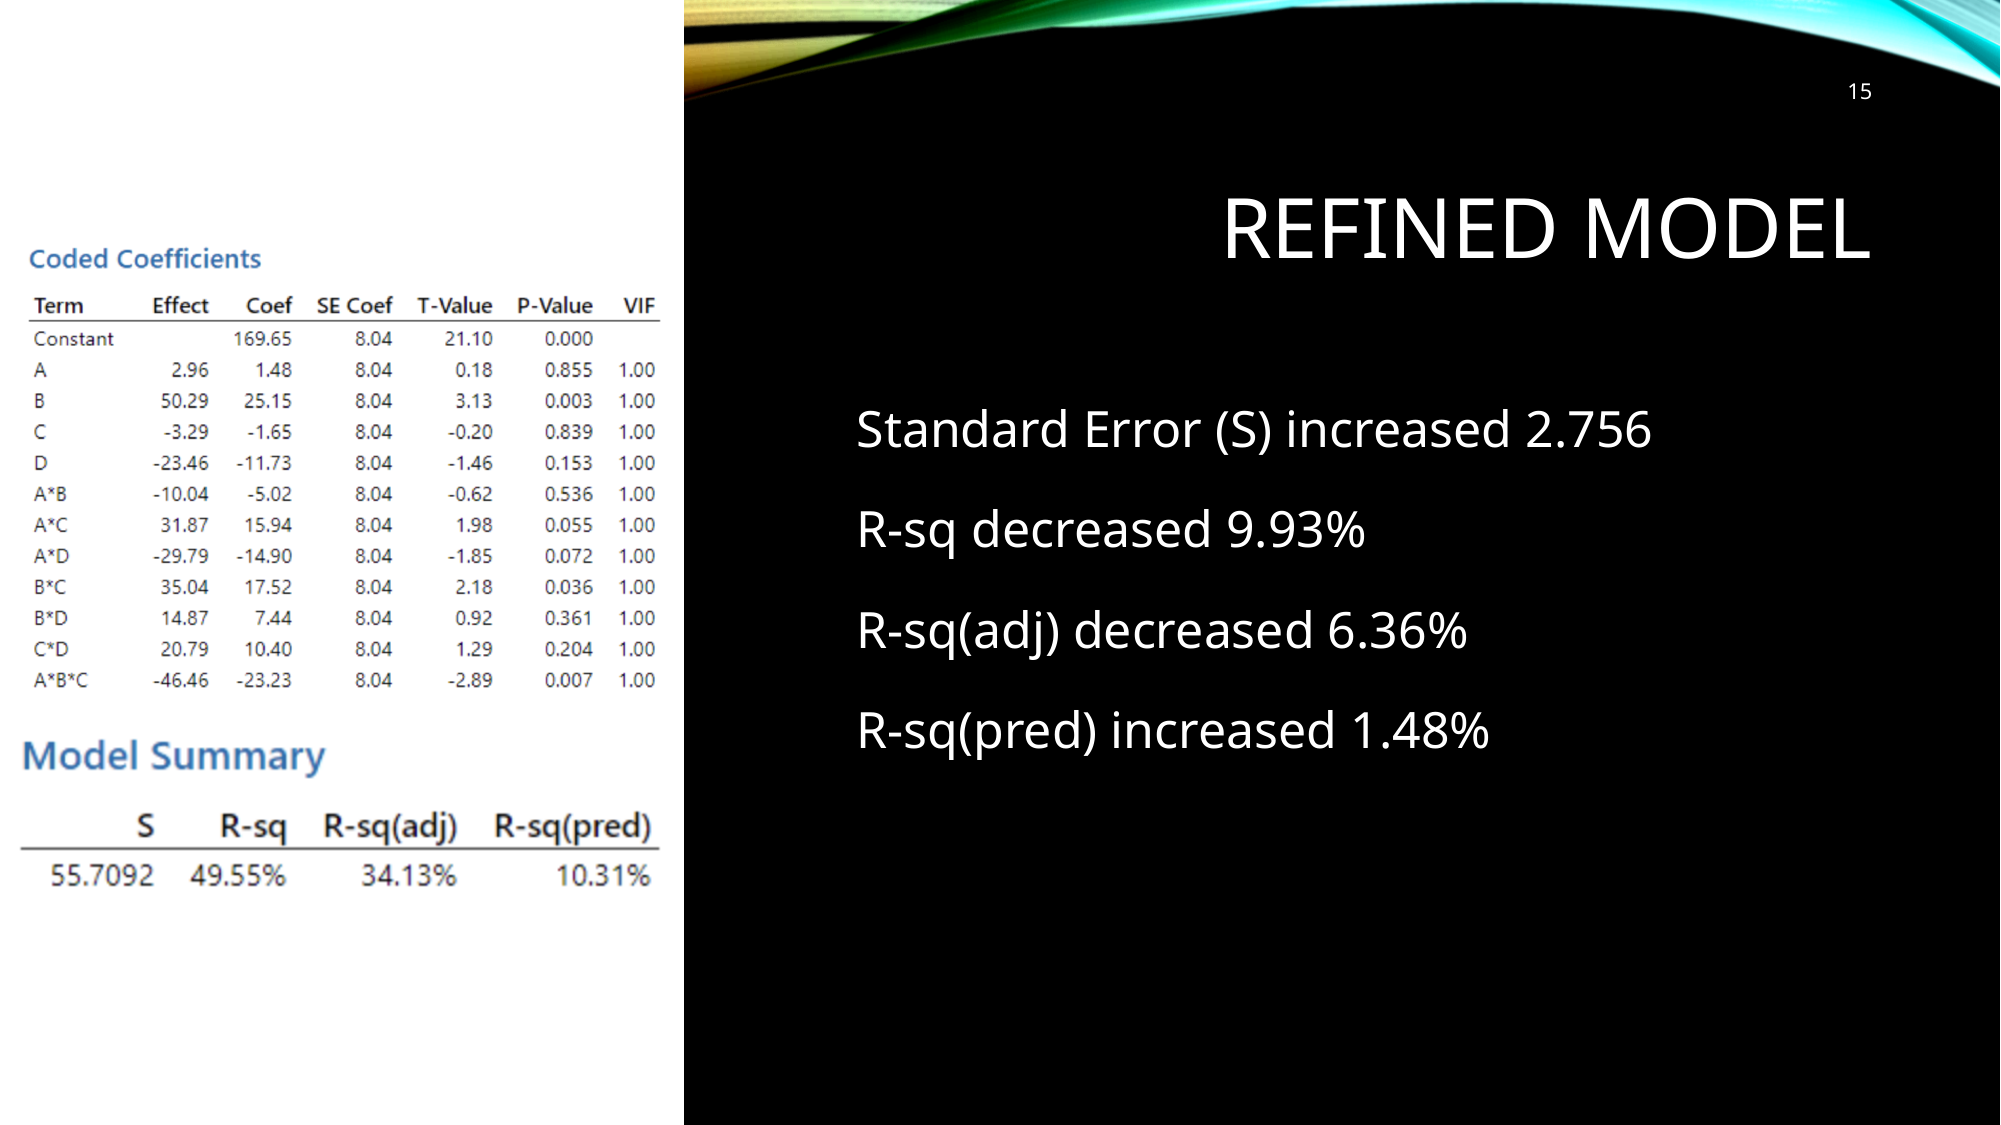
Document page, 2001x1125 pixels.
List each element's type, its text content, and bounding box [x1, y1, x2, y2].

list Standard Error (S) increased 2.756 R-sq decreased 9.93% R-sq(adj) decreased 6.36% R-sq(pred) increased 1.48% [766, 360, 1888, 1021]
picture [685, 0, 2000, 237]
picture [5, 725, 673, 911]
title Refined Model [766, 125, 1888, 338]
slide_number 15 [1437, 62, 1888, 123]
picture [10, 231, 674, 706]
text_box [0, 0, 685, 1125]
